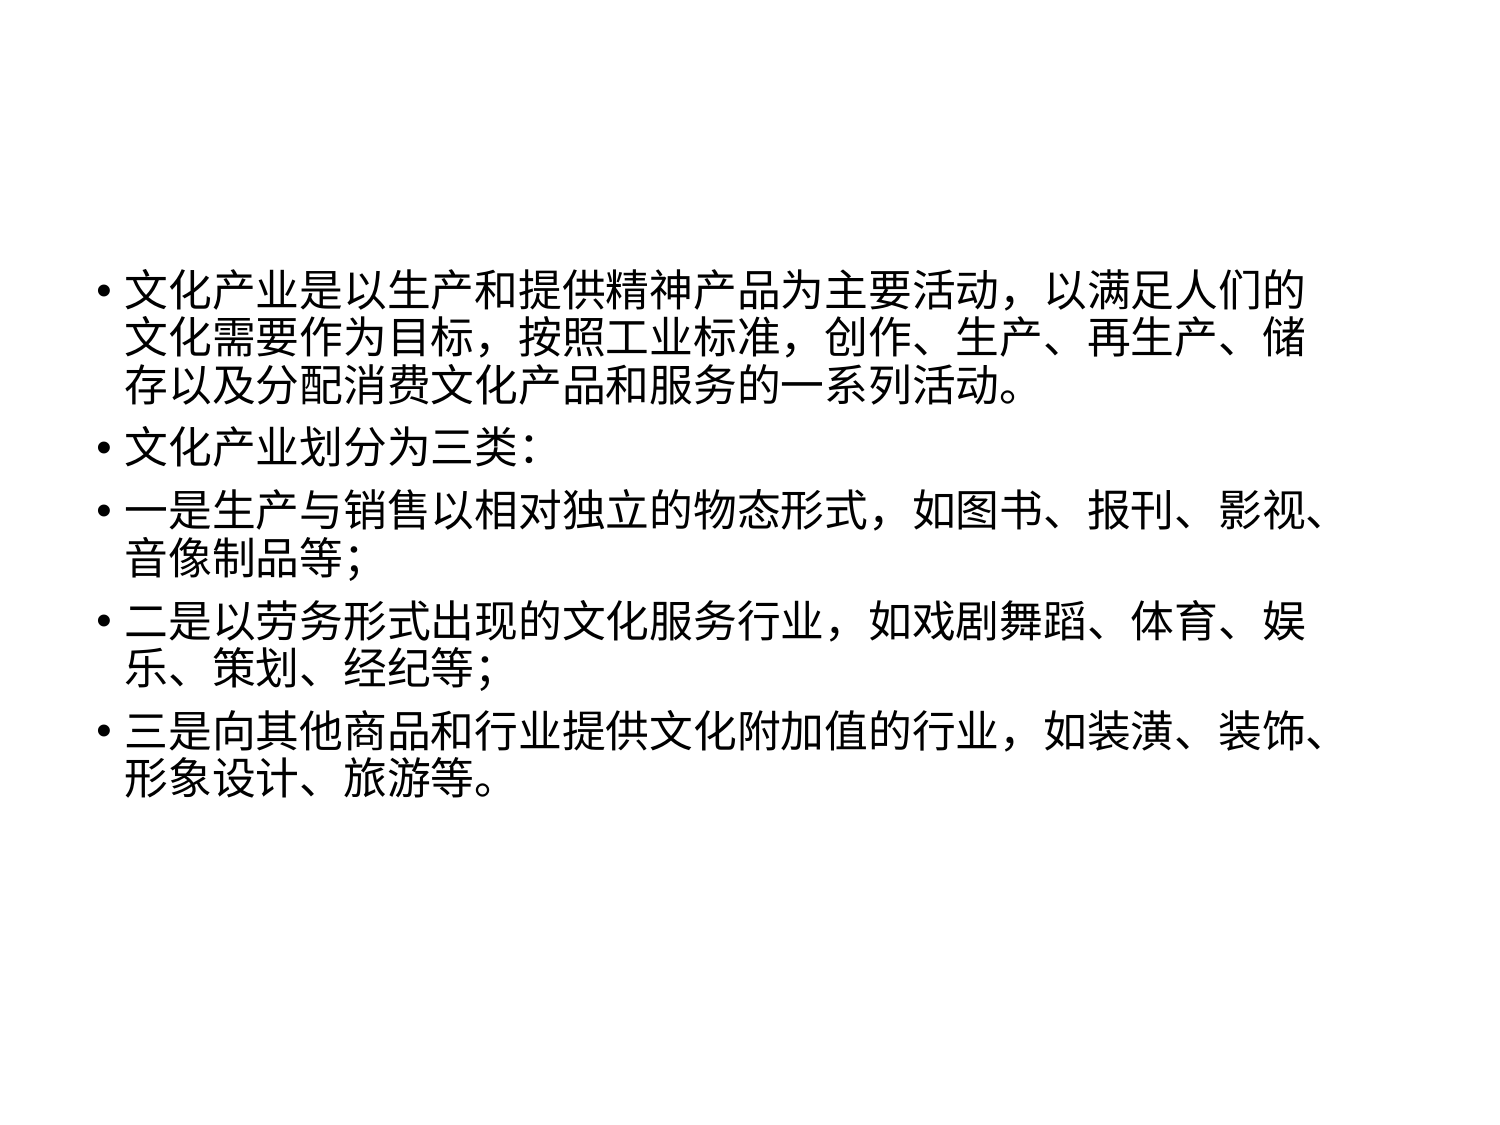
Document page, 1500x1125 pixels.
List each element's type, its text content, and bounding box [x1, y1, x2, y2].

list 文化产业是以生产和提供精神产品为主要活动，以满足人们的文化需要作为目标，按照工业标准，创作、生产、再生产、储存以及分配消费文化产品和服务的一系列活动。 文化产业划分为三类： 一是生产与销售以相对独立的物态形式，如图书、报刊、影视、音像制品等； 二是以劳务形式出现的文化服务行业，如戏剧舞蹈、体育、娱乐、策划、经纪等； 三是向其他商品和行业提供文化附加值的行业，如装潢、装饰、形象设计、旅游等。 [81, 261, 1358, 1012]
